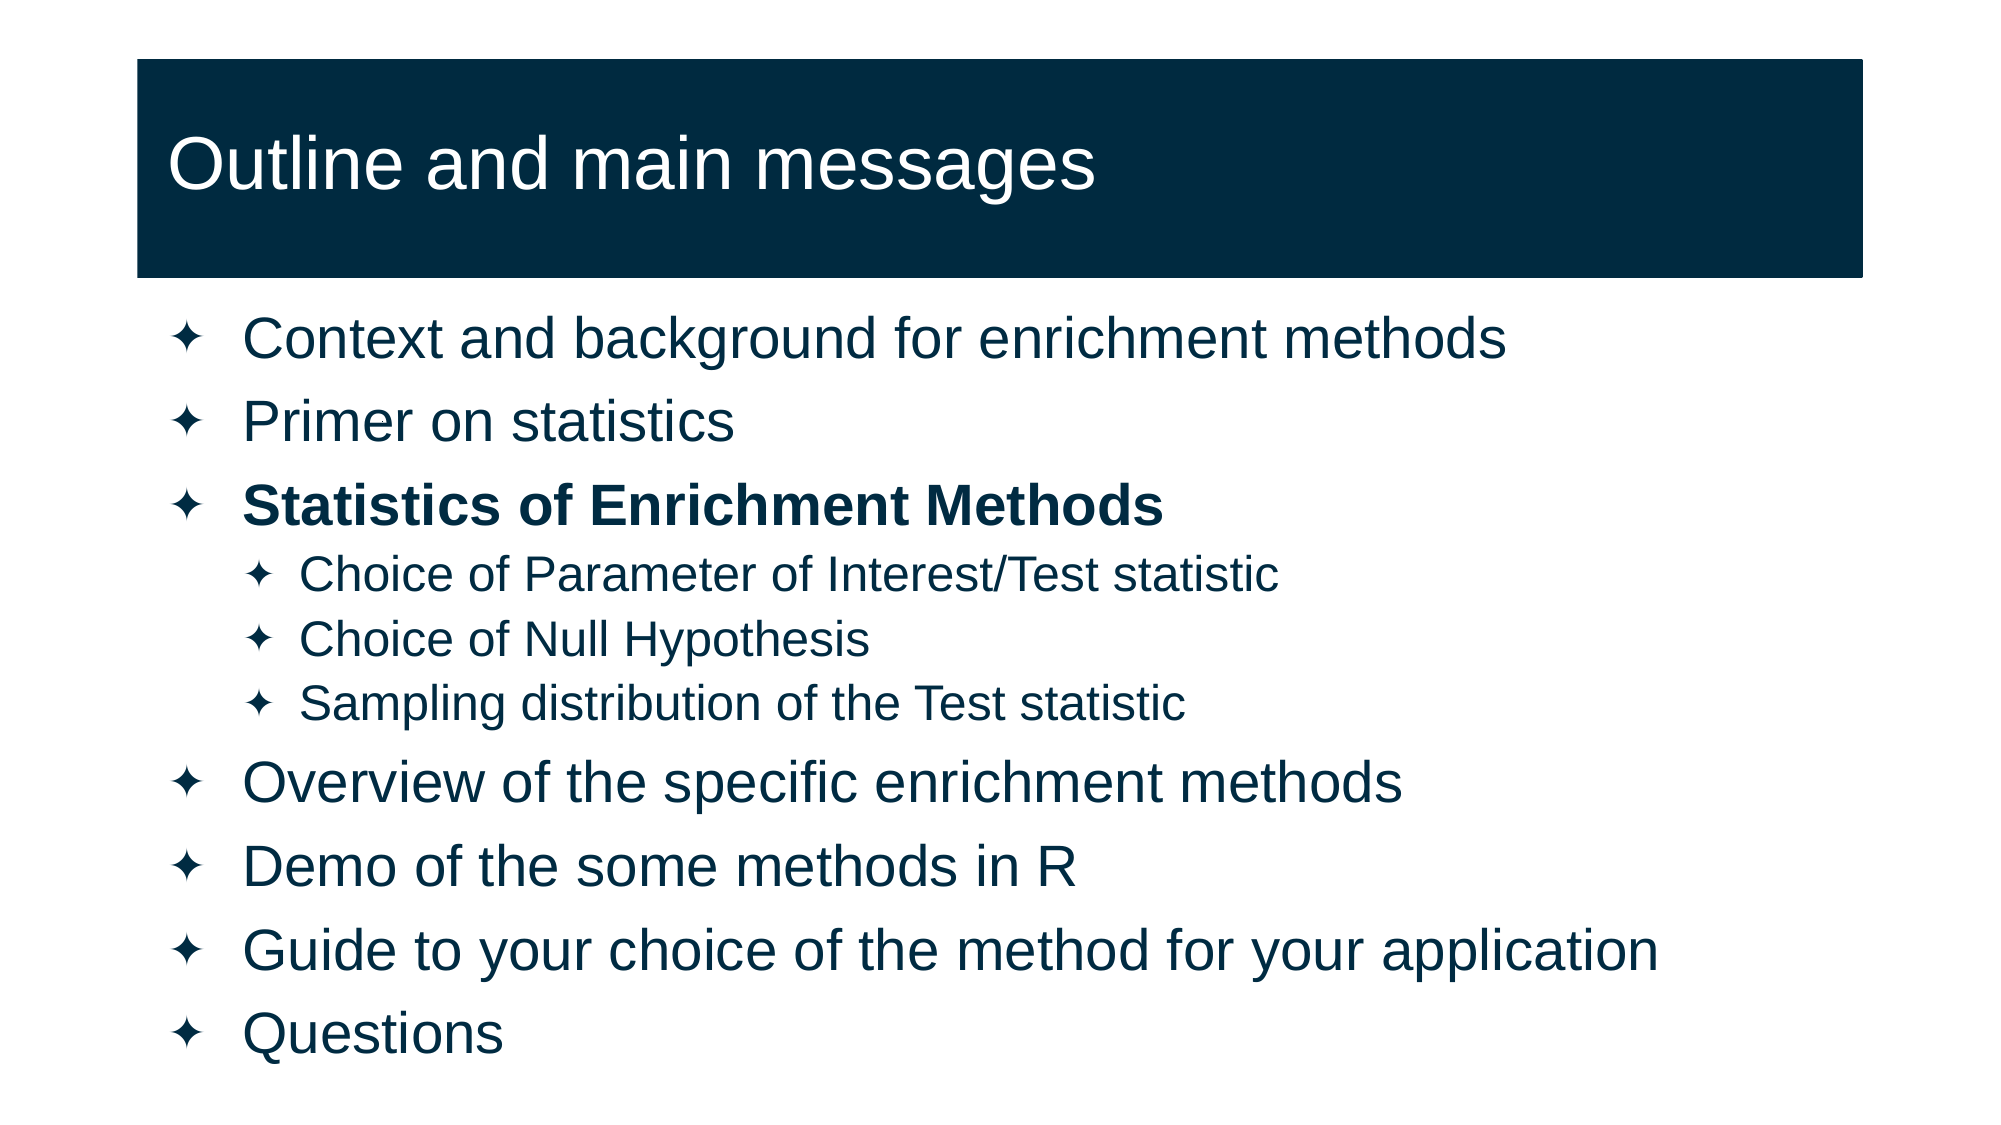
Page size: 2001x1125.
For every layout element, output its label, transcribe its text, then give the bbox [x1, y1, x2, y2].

list Context and background for enrichment methods Primer on statistics Statistics of Enrichment Methods Choice of Parameter of Interest/Test statistic Choice of Null Hypothesis Sampling distribution of the Test statistic Overview of the specific enrichment methods Demo of the some methods in R Guide to your choice of the method for your application Questions [137, 307, 1863, 1125]
title Outline and main messages [137, 59, 1863, 278]
